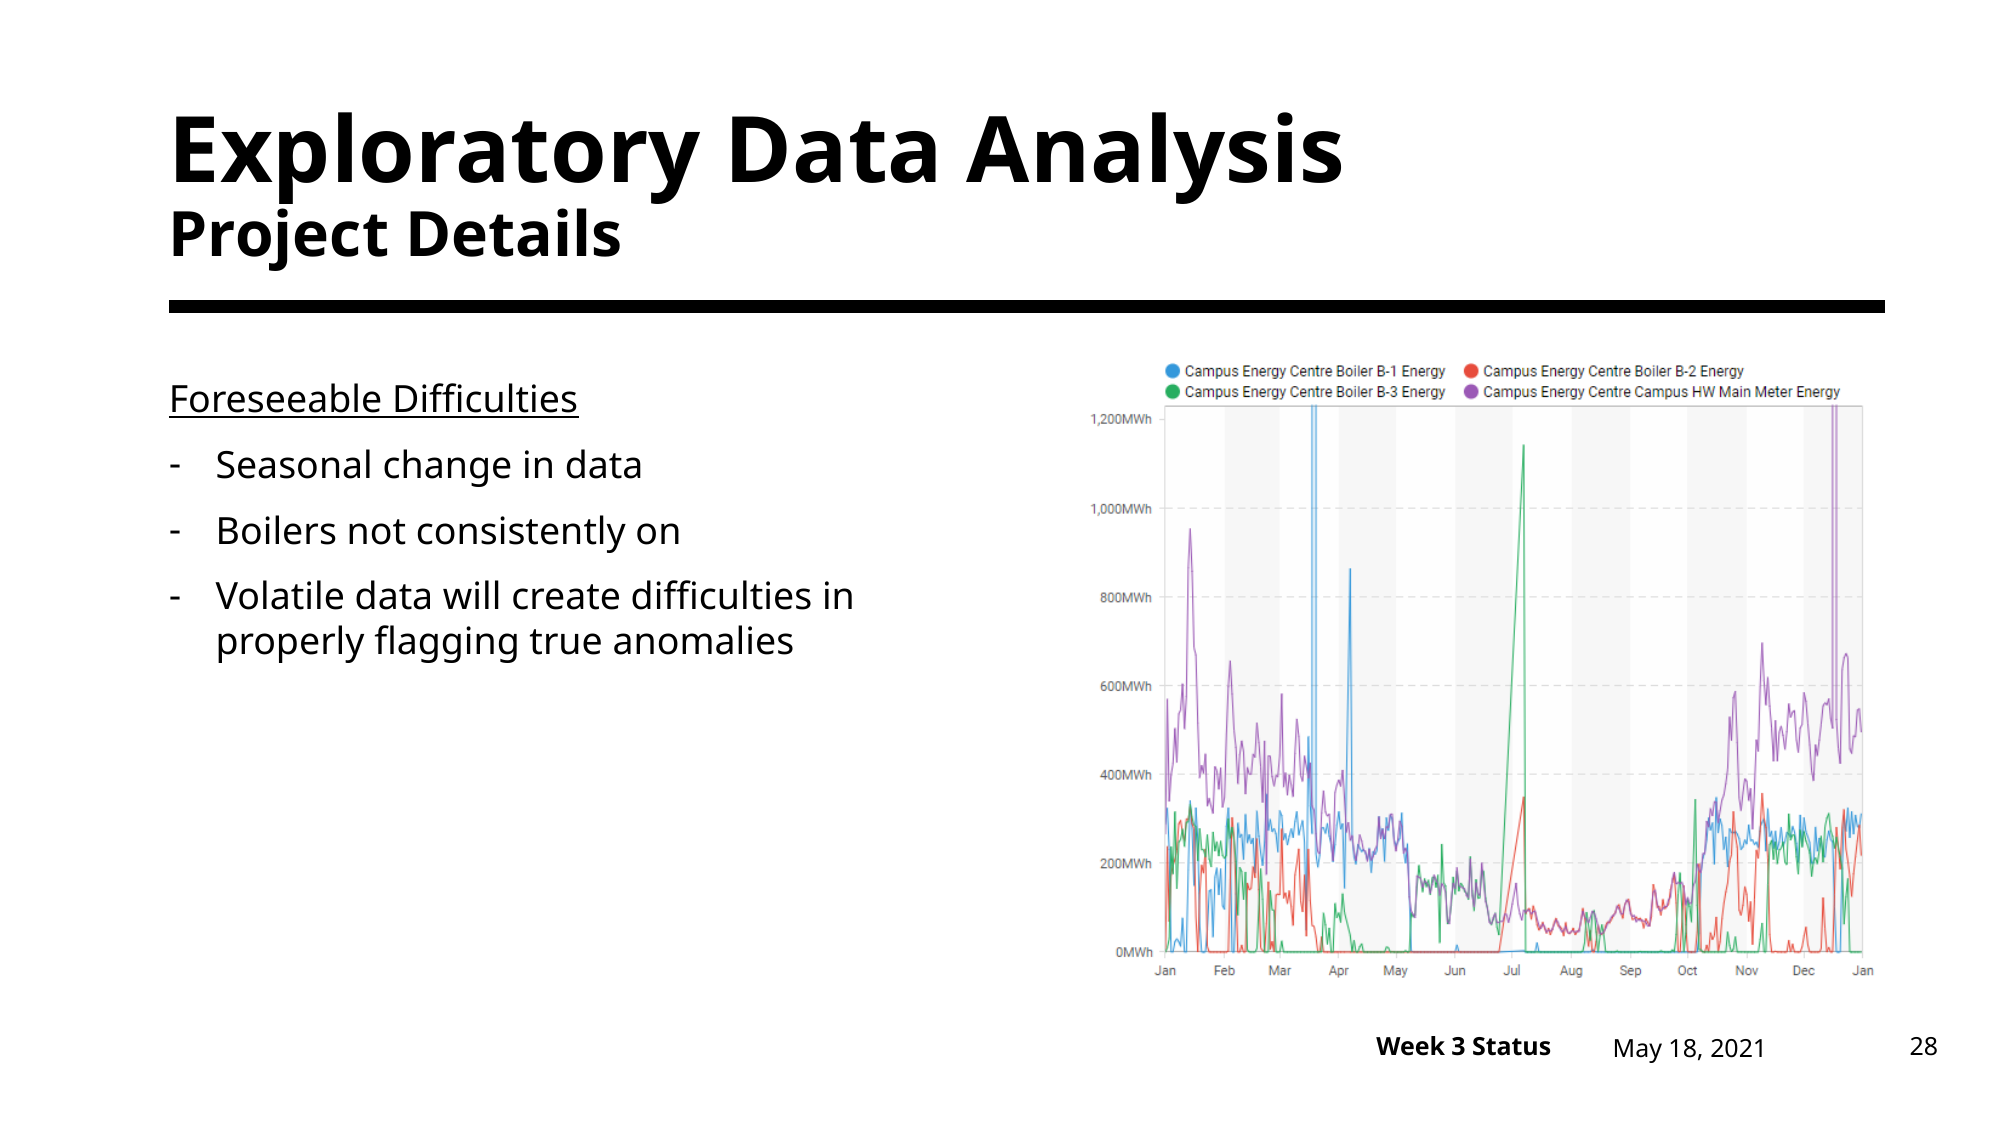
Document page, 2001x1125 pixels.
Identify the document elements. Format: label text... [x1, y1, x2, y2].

title Exploratory Data Analysis Project Details [168, 163, 1647, 270]
list Foreseeable Difficulties Seasonal change in data Boilers not consistently on Volatile data will create difficulties in properly flagging true anomalies [168, 375, 969, 961]
slide_number 28 [1885, 1032, 1954, 1063]
picture [1083, 351, 1879, 985]
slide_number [1612, 1032, 1863, 1063]
footer Week 3 Status [1361, 1032, 1602, 1063]
